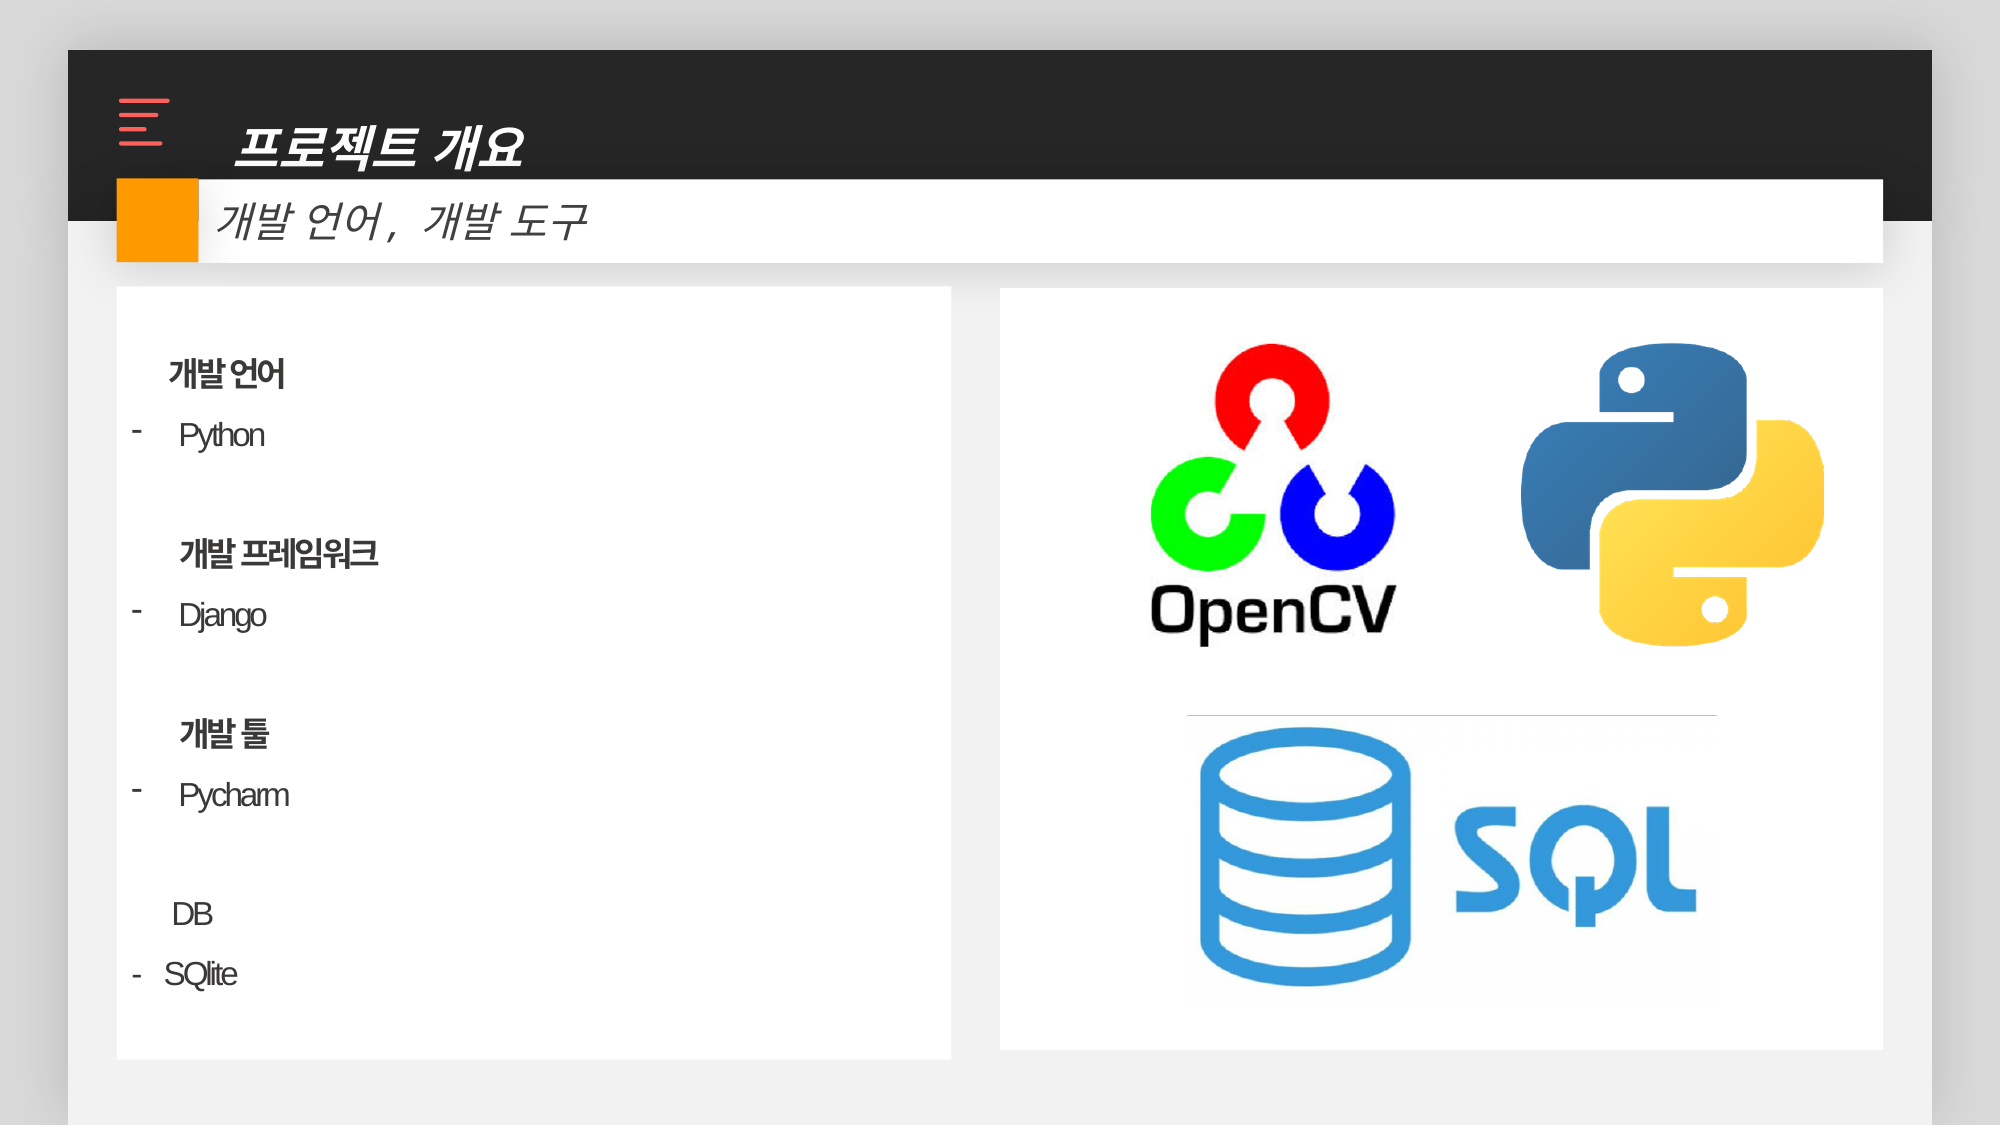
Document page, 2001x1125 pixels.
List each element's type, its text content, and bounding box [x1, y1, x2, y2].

text_box 개발 언어 Python 개발 프레임워크 Django 개발 툴 Pycharm DB - SQlite [116, 286, 952, 1060]
text_box [999, 287, 1884, 1051]
text_box [116, 177, 199, 263]
picture [1115, 327, 1824, 1004]
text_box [118, 98, 170, 146]
text_box 프로젝트 개요 [67, 49, 1933, 203]
text_box 개발 언어, 개발 도구 [204, 178, 1884, 264]
text_box [67, 220, 1933, 1125]
